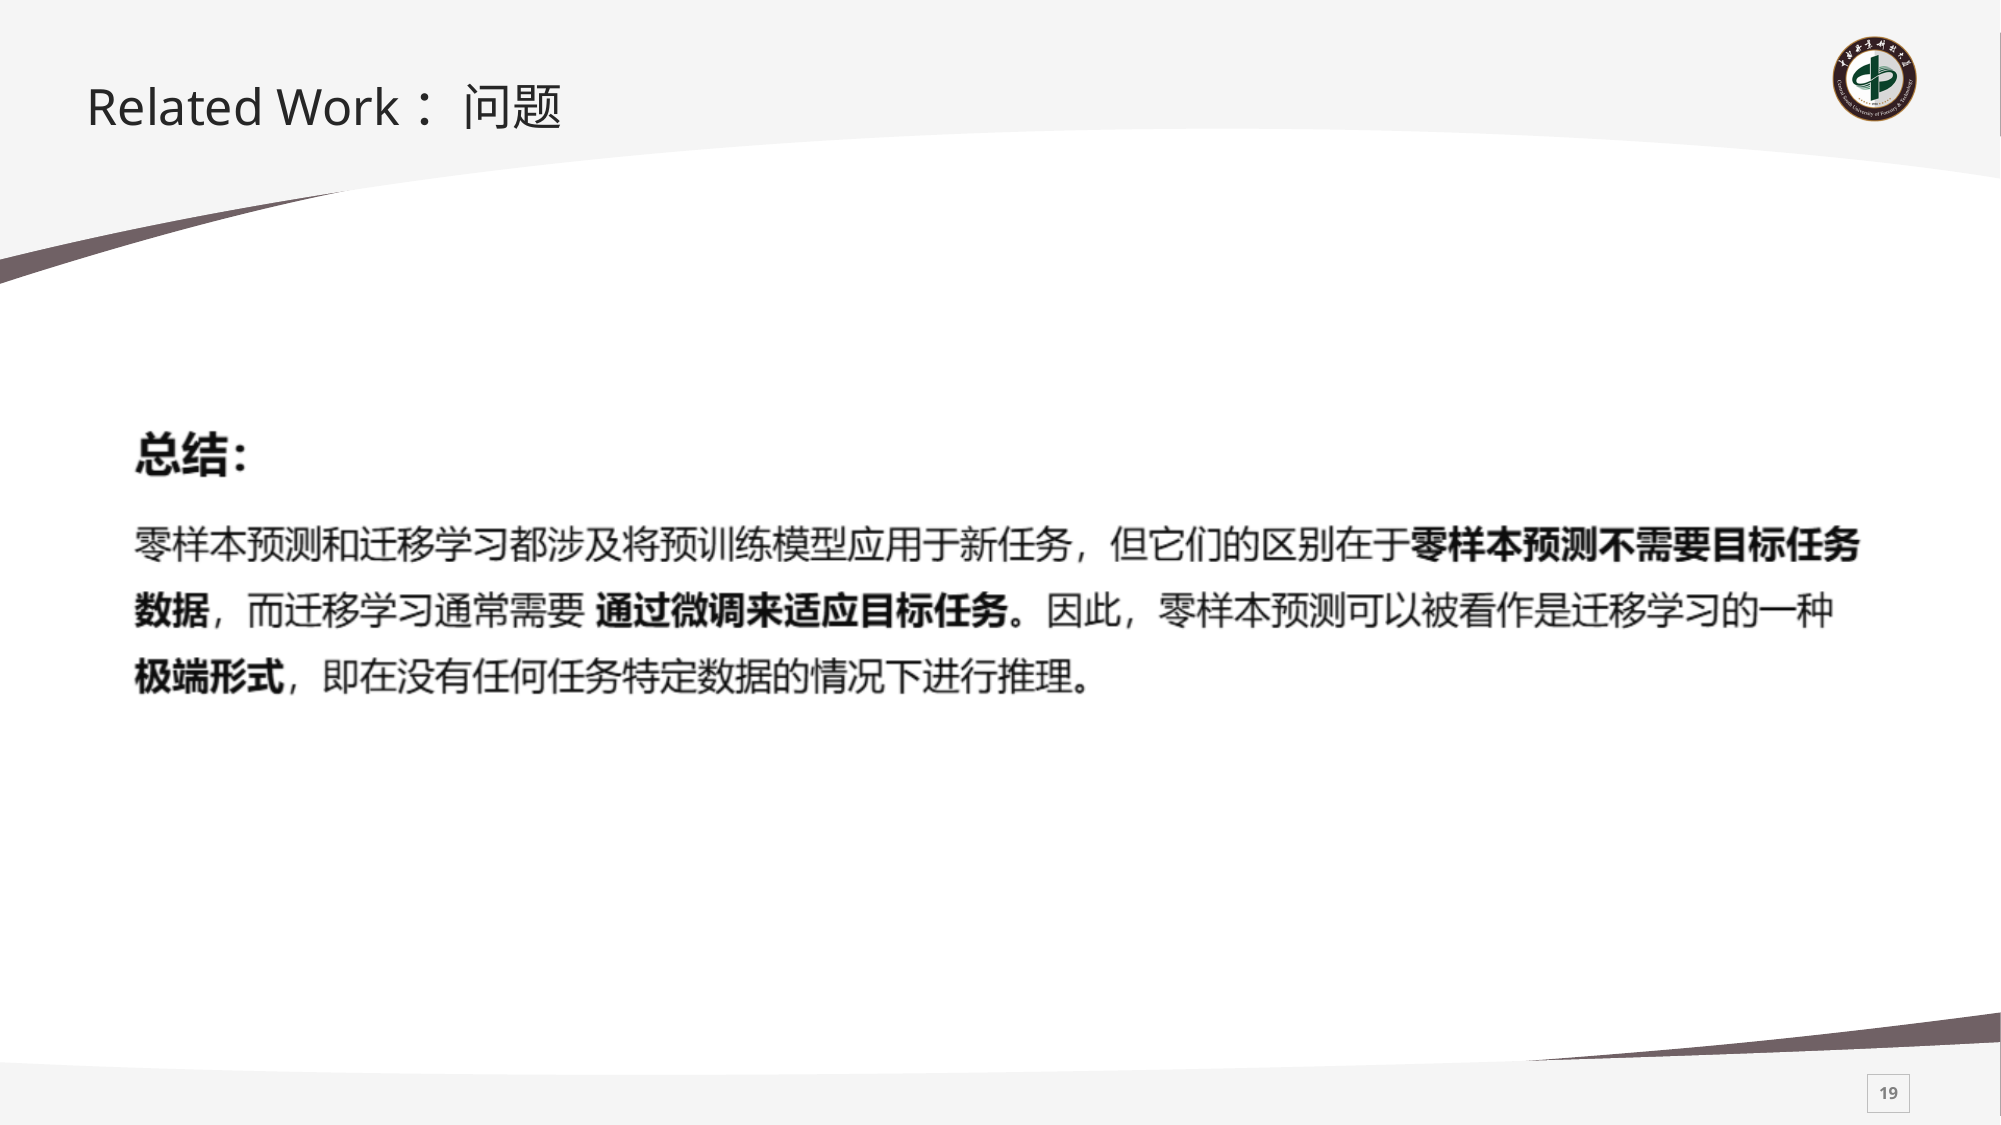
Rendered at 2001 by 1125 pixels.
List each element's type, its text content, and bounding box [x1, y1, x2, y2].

picture [122, 425, 1878, 699]
picture [1831, 35, 1918, 123]
title Related Work：问题 [72, 74, 1844, 193]
